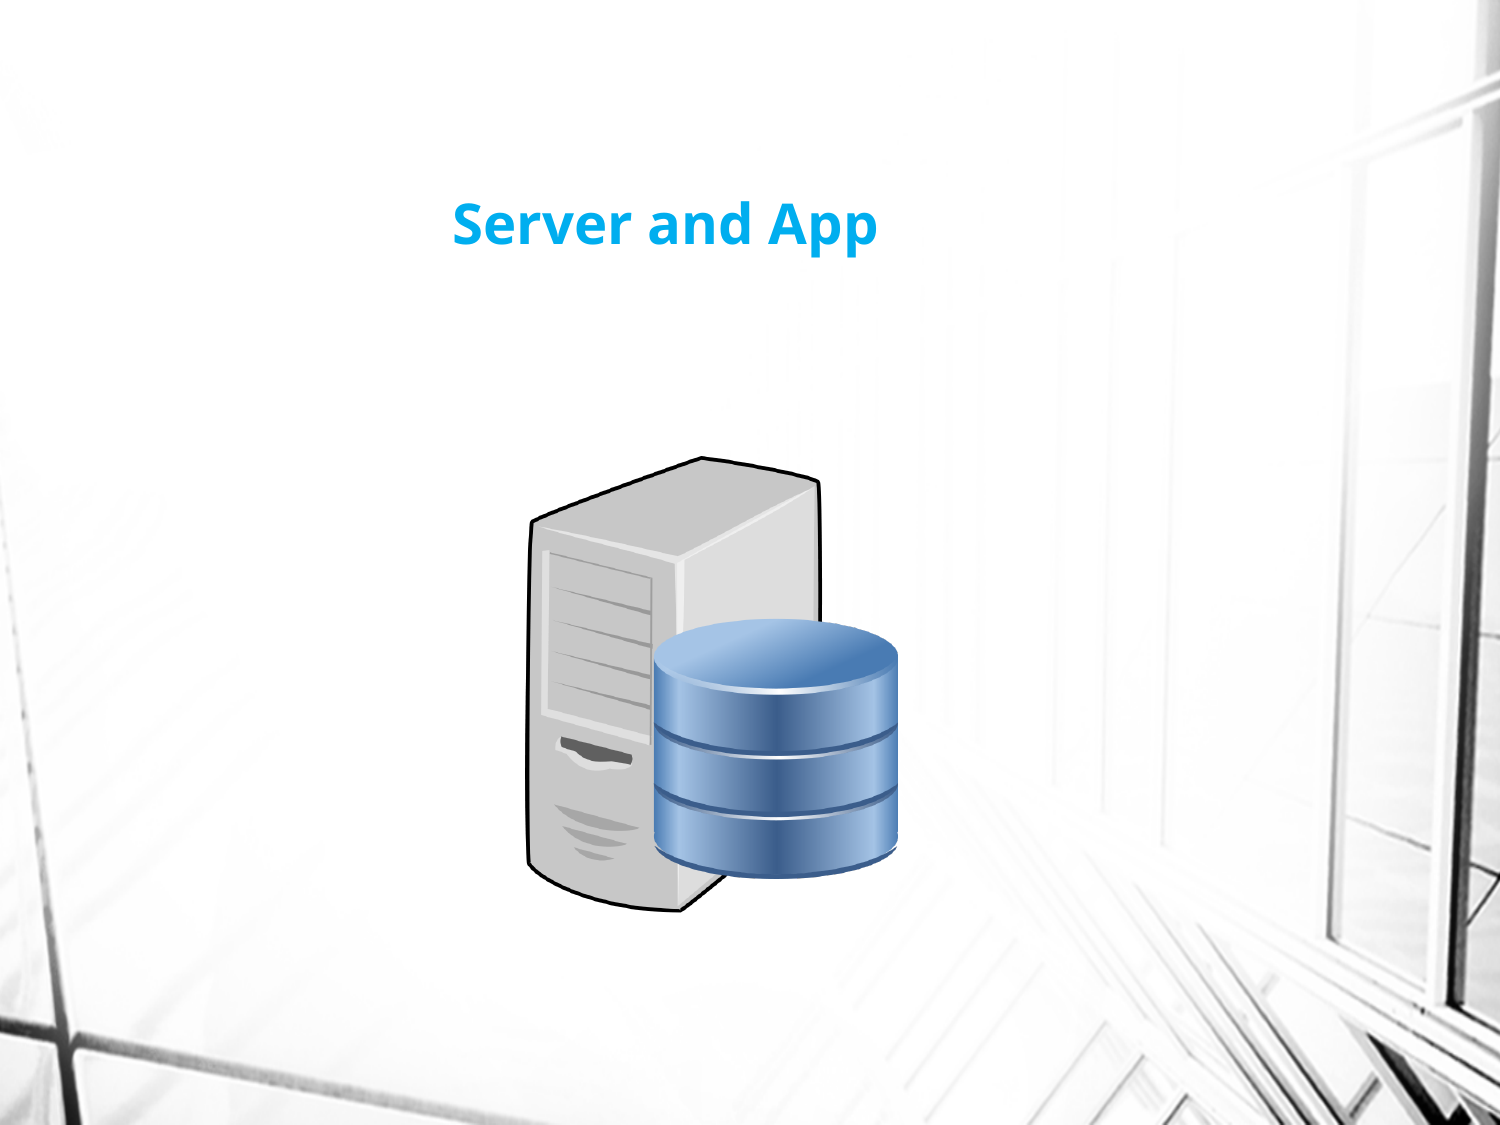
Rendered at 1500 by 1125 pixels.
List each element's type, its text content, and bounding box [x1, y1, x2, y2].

picture [0, 0, 1500, 1125]
title Server and App [131, 87, 1201, 263]
